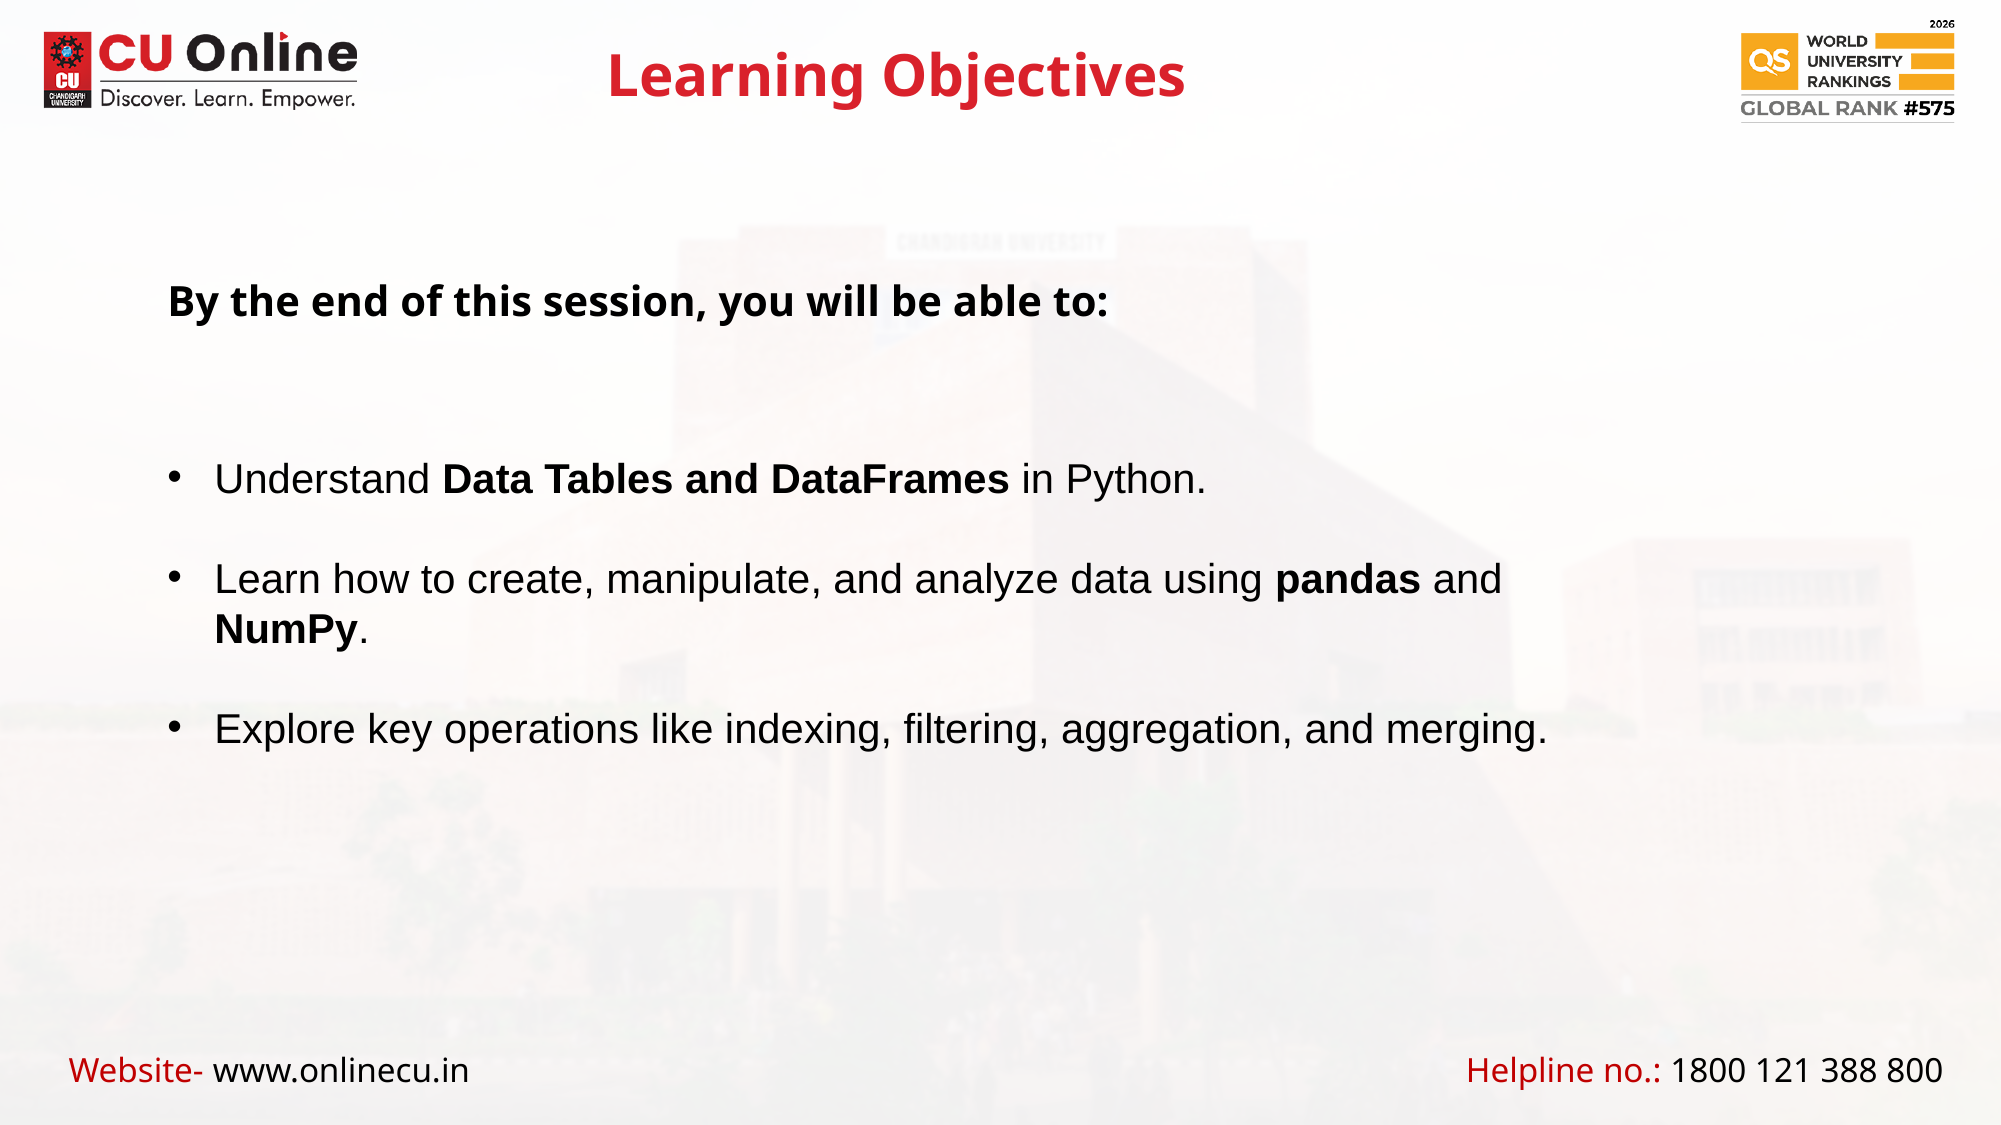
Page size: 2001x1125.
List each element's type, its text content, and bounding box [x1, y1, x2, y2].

text_box Learning Objectives [591, 39, 1725, 153]
picture [43, 14, 429, 117]
text_box By the end of this session, you will be able to: [152, 273, 1478, 367]
text_box Understand Data Tables and DataFrames in Python. Learn how to create, manipulate, and analyze data using pandas and NumPy. Explore key operations like indexing, filtering, aggregation, and merging. [152, 393, 1623, 809]
picture [1673, 20, 2001, 123]
